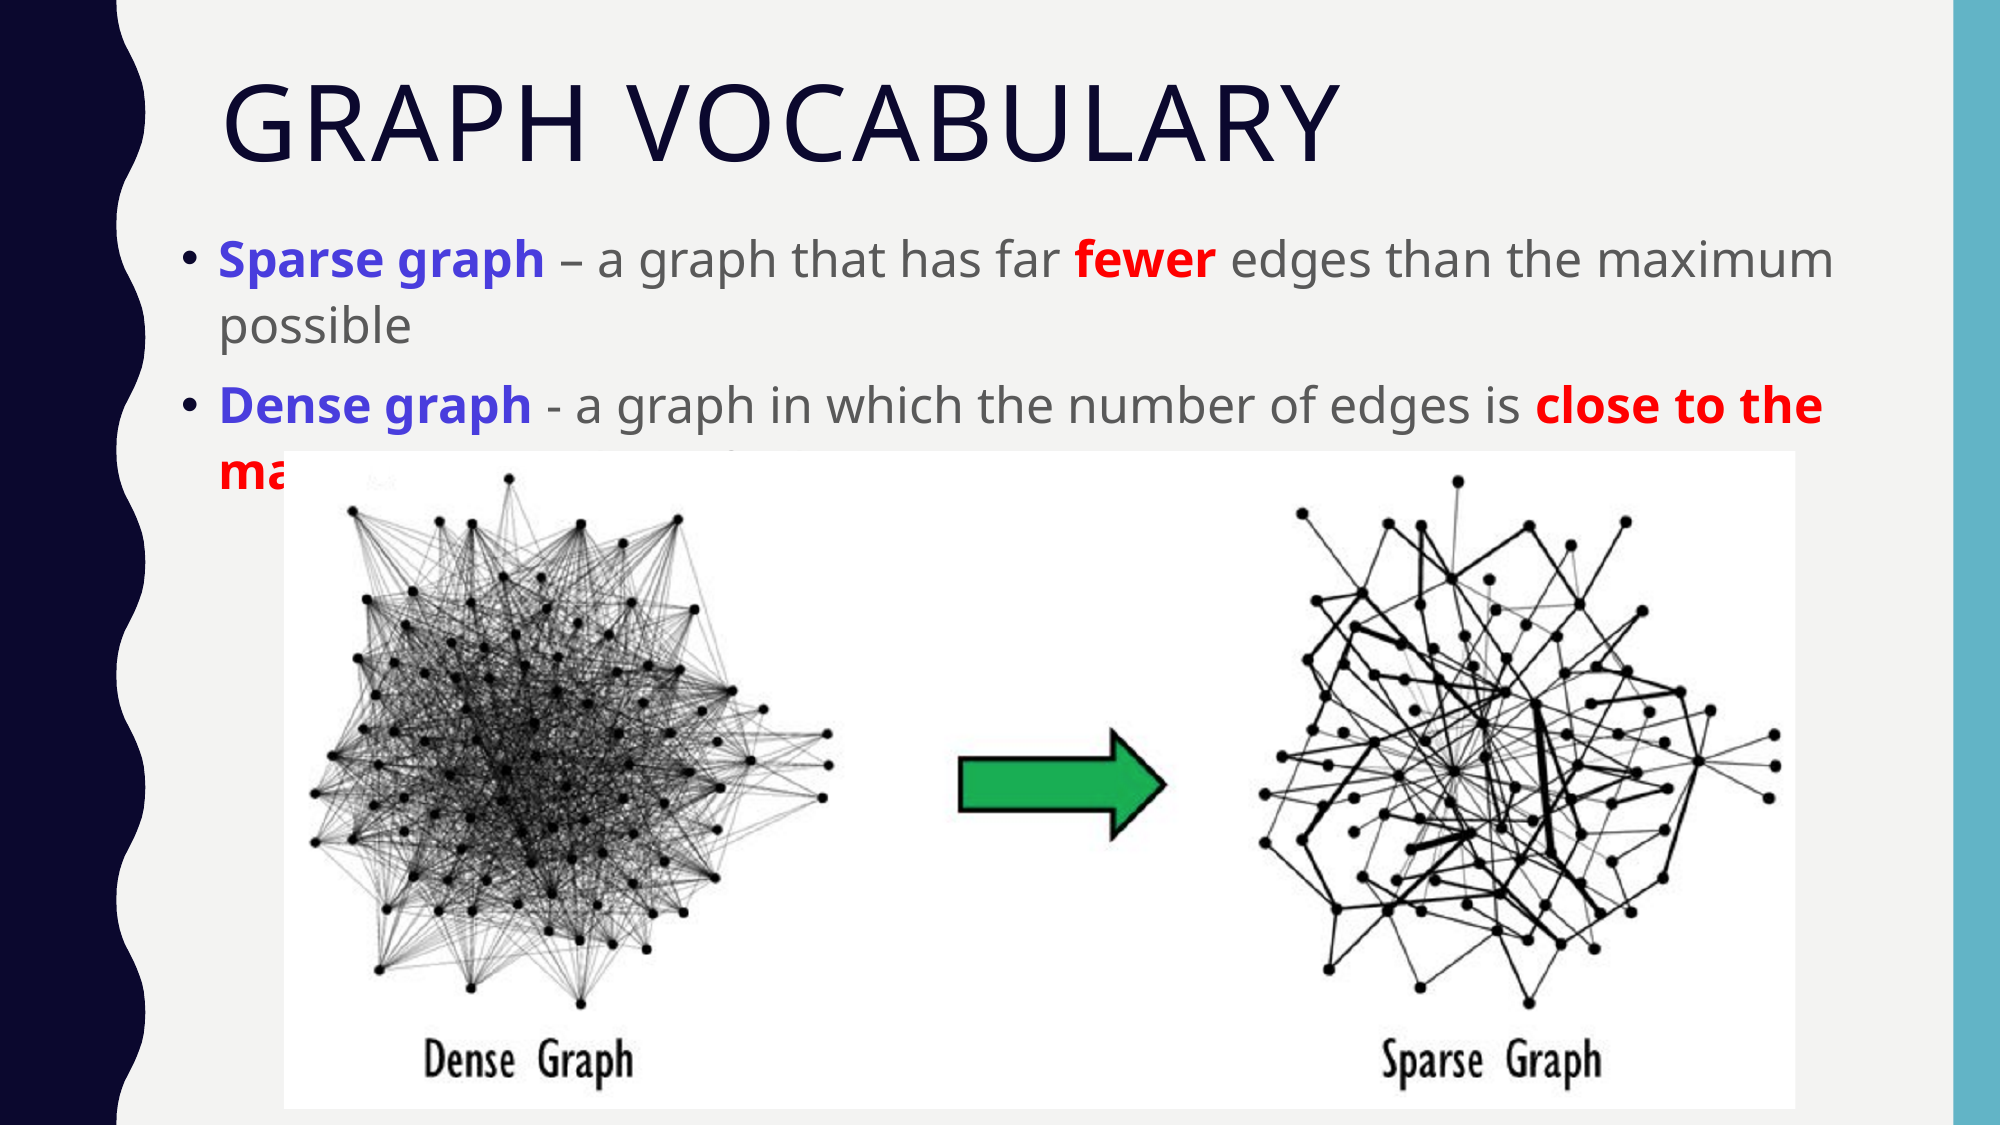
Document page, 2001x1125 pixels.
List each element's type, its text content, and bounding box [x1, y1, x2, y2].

title Graph vocabulary [205, 62, 1875, 214]
picture [283, 451, 1796, 1109]
list Sparse graph – a graph that has far fewer edges than the maximum possible Dense graph - a graph in which the number of edges is close to the maximum number of edges. [166, 214, 1907, 804]
